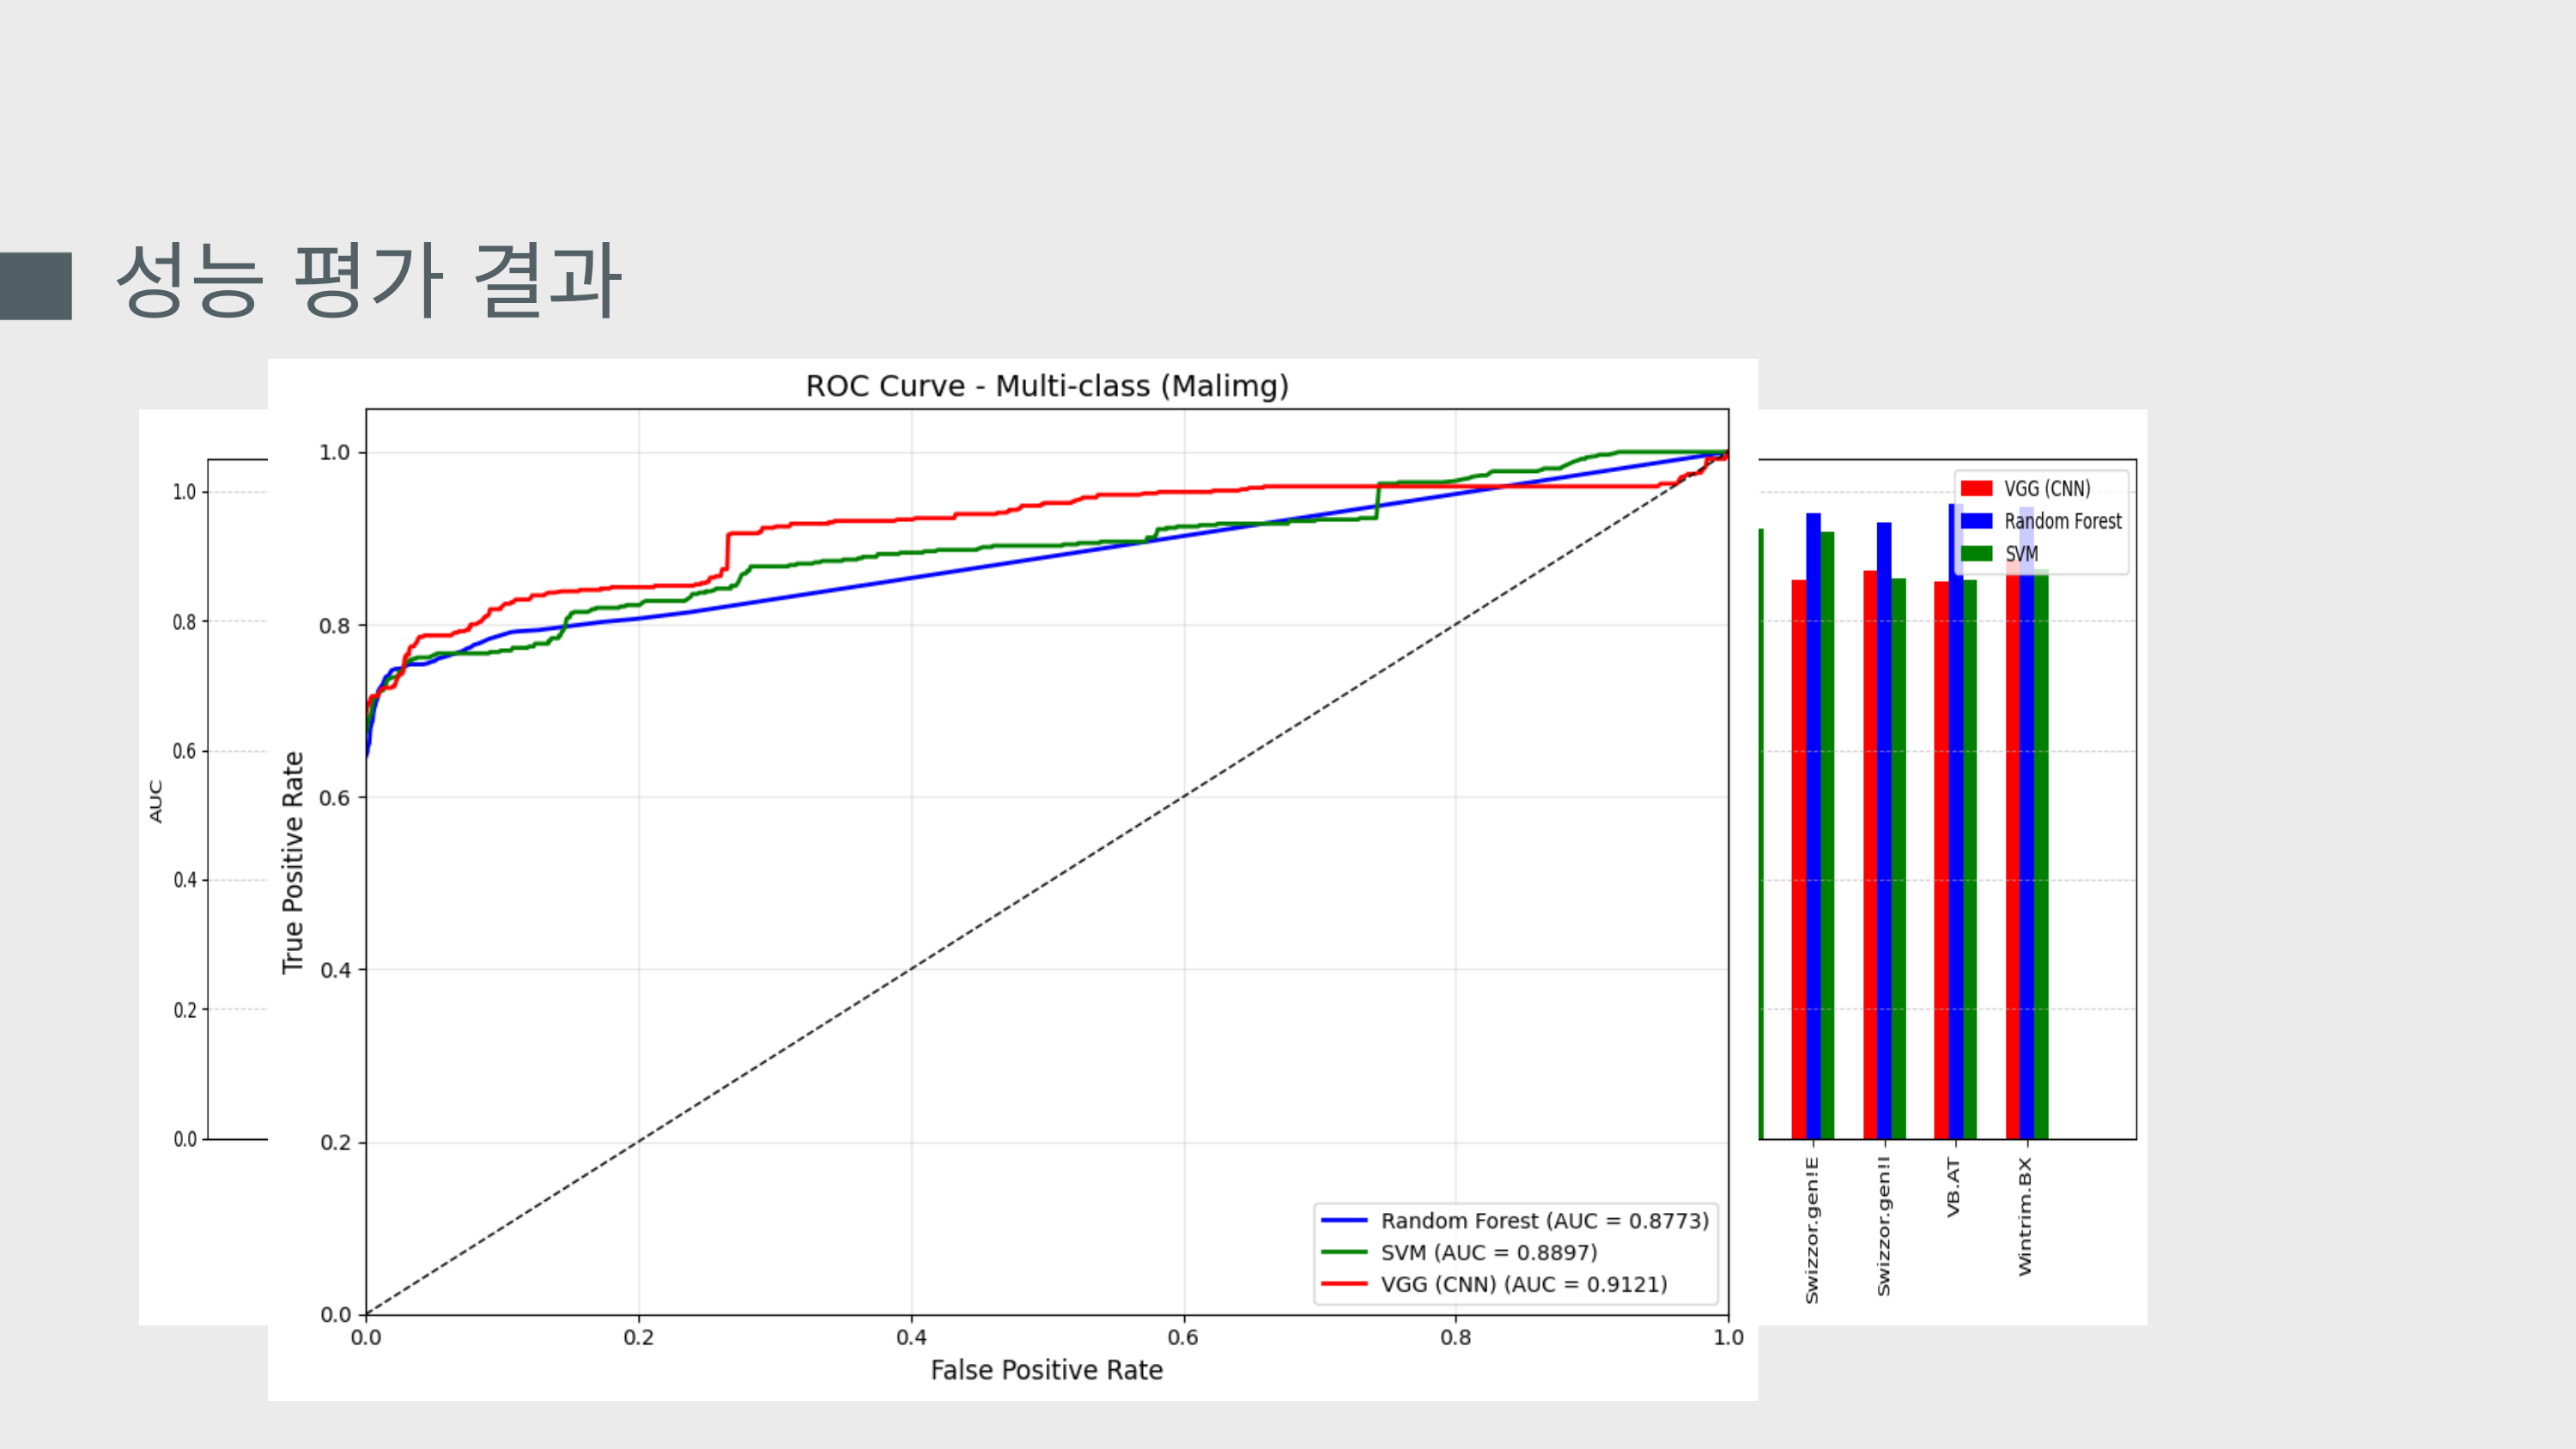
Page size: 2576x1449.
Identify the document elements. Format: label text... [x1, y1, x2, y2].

picture [0, 252, 72, 321]
picture [139, 359, 2148, 1401]
text_box 성능 평가 결과 [112, 223, 2475, 342]
